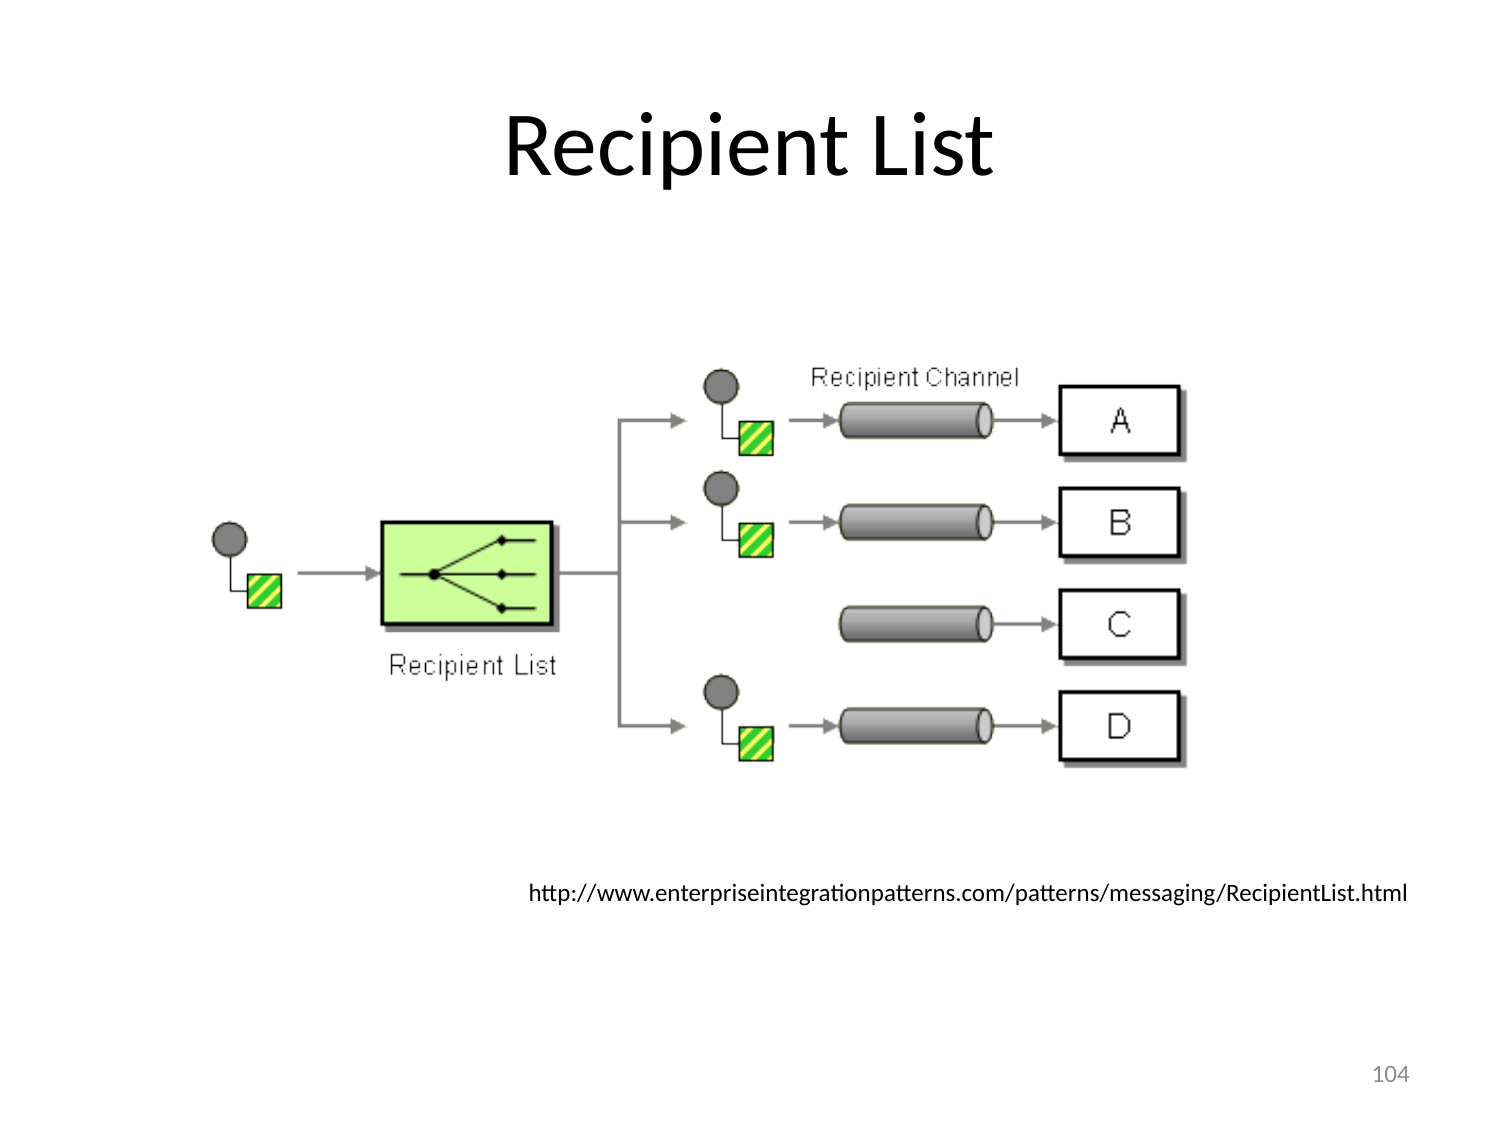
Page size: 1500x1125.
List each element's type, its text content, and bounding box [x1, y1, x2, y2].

picture [211, 353, 1191, 771]
text_box http://www.enterpriseintegrationpatterns.com/patterns/messaging/RecipientList.html [513, 868, 1425, 914]
slide_number 104 [1074, 1042, 1425, 1103]
title Recipient List [75, 45, 1425, 233]
